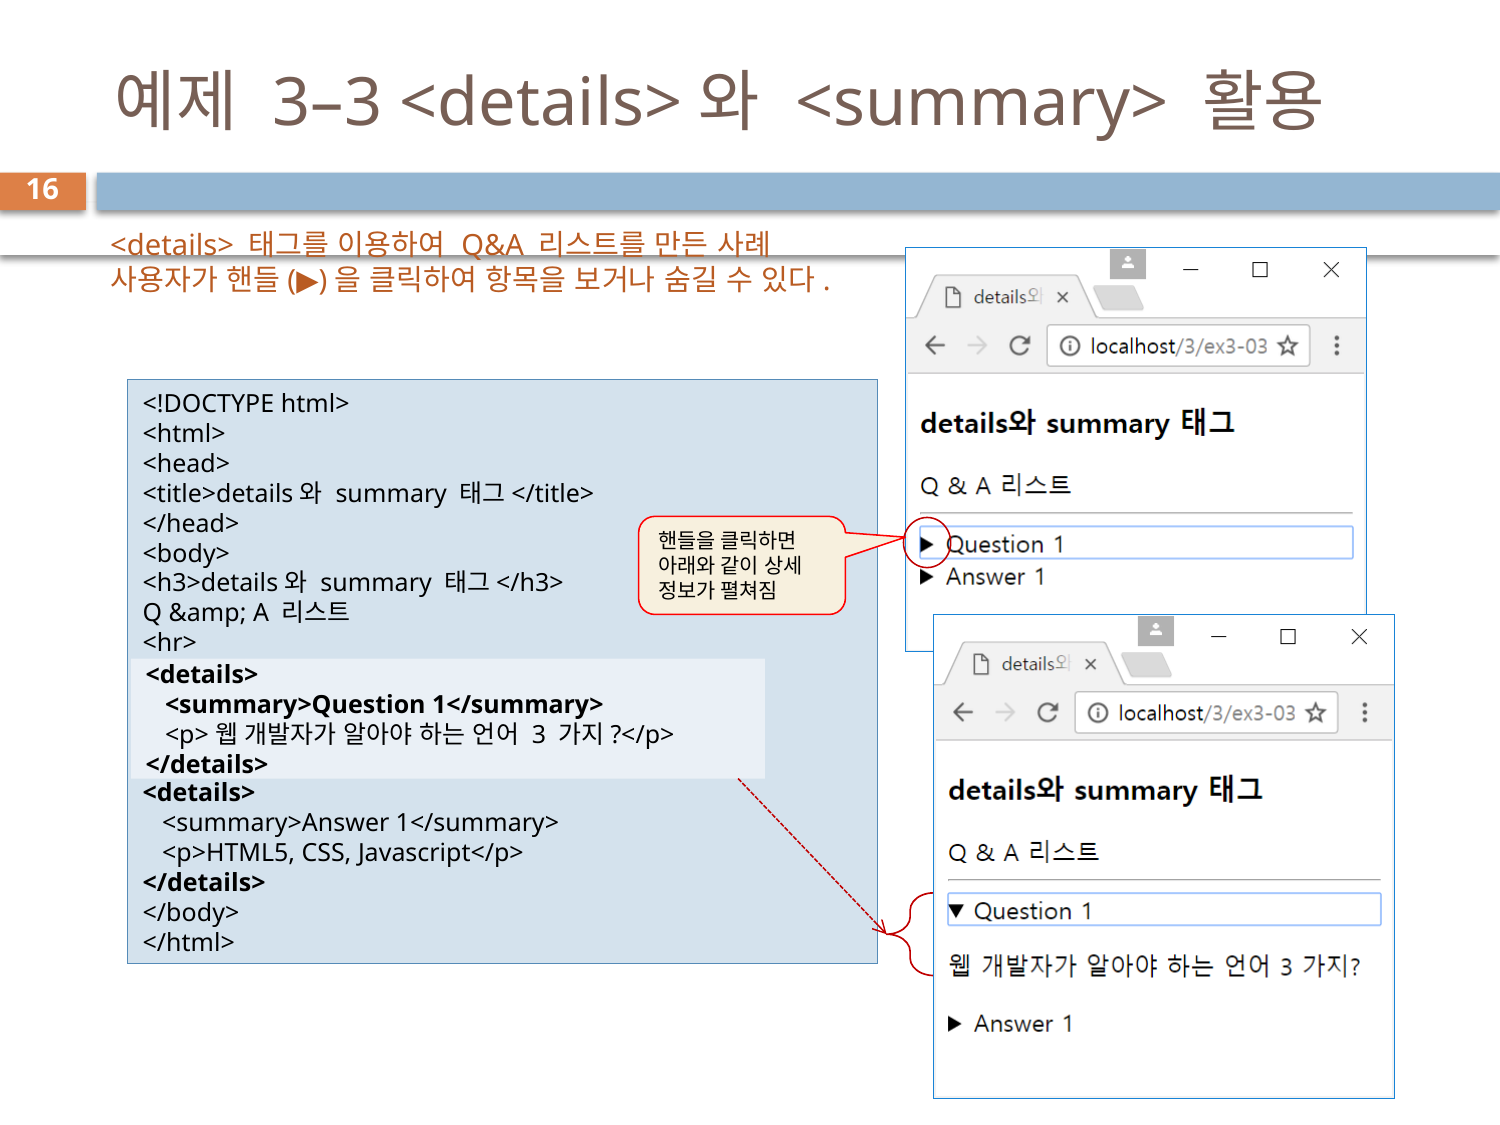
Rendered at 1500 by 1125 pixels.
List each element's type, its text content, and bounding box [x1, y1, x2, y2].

picture [905, 247, 1395, 1099]
title 예제 3–3 <details>와 <summary> 활용 [99, 37, 1438, 161]
text_box <details> 태그를 이용하여 Q&A 리스트를 만든 사례 사용자가 핸들(▶)을 클릭하여 항목을 보거나 숨길 수 있다. [95, 219, 887, 304]
slide_number 16 [0, 170, 87, 211]
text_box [737, 778, 887, 935]
text_box [892, 892, 927, 976]
text_box <!DOCTYPE html> <html> <head> <title>details와 summary 태그</title> </head> <body> <h3>details와 summary 태그</h3> Q &amp; A 리스트 <hr> <details> <summary>Question 1</summary> <p>웹 개발자가 알아야 하는 언어 3 가지?</p> </details> <details> <summary>Answer 1</summary> <p>HTML5, CSS, Javascript</p> </details> </body> </html> [127, 379, 878, 964]
text_box 핸들을 클릭하면 아래와 같이 상세 정보가 펼쳐짐 [636, 514, 899, 617]
text_box <details> <summary>Question 1</summary> <p>웹 개발자가 알아야 하는 언어 3 가지?</p> </details> [129, 657, 766, 780]
